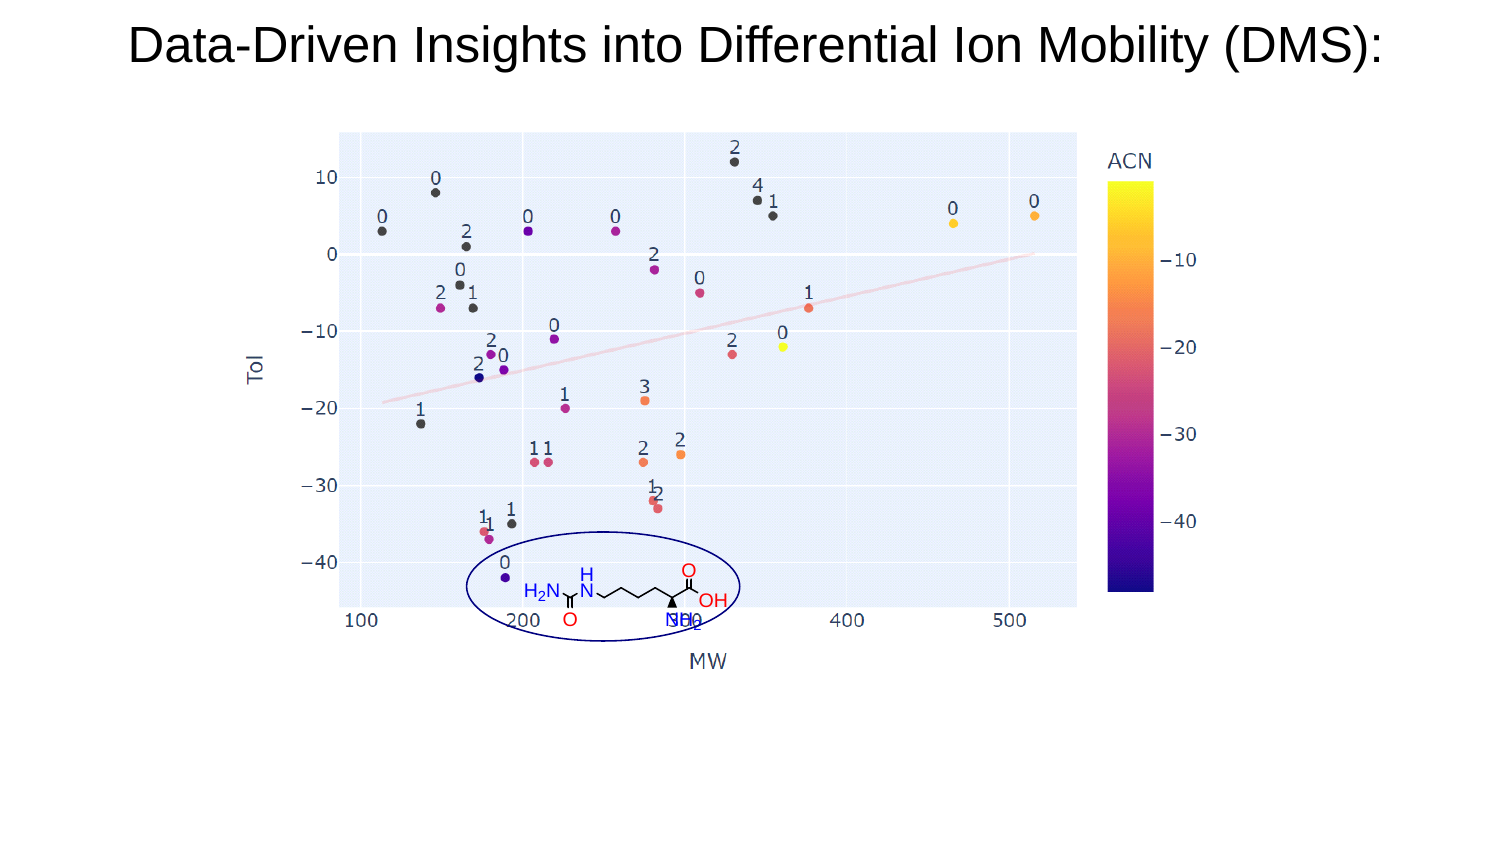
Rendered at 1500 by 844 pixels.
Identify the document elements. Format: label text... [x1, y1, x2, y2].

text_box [237, 111, 1213, 687]
text_box Data-Driven Insights into Differential Ion Mobility (DMS): [94, 10, 1433, 108]
